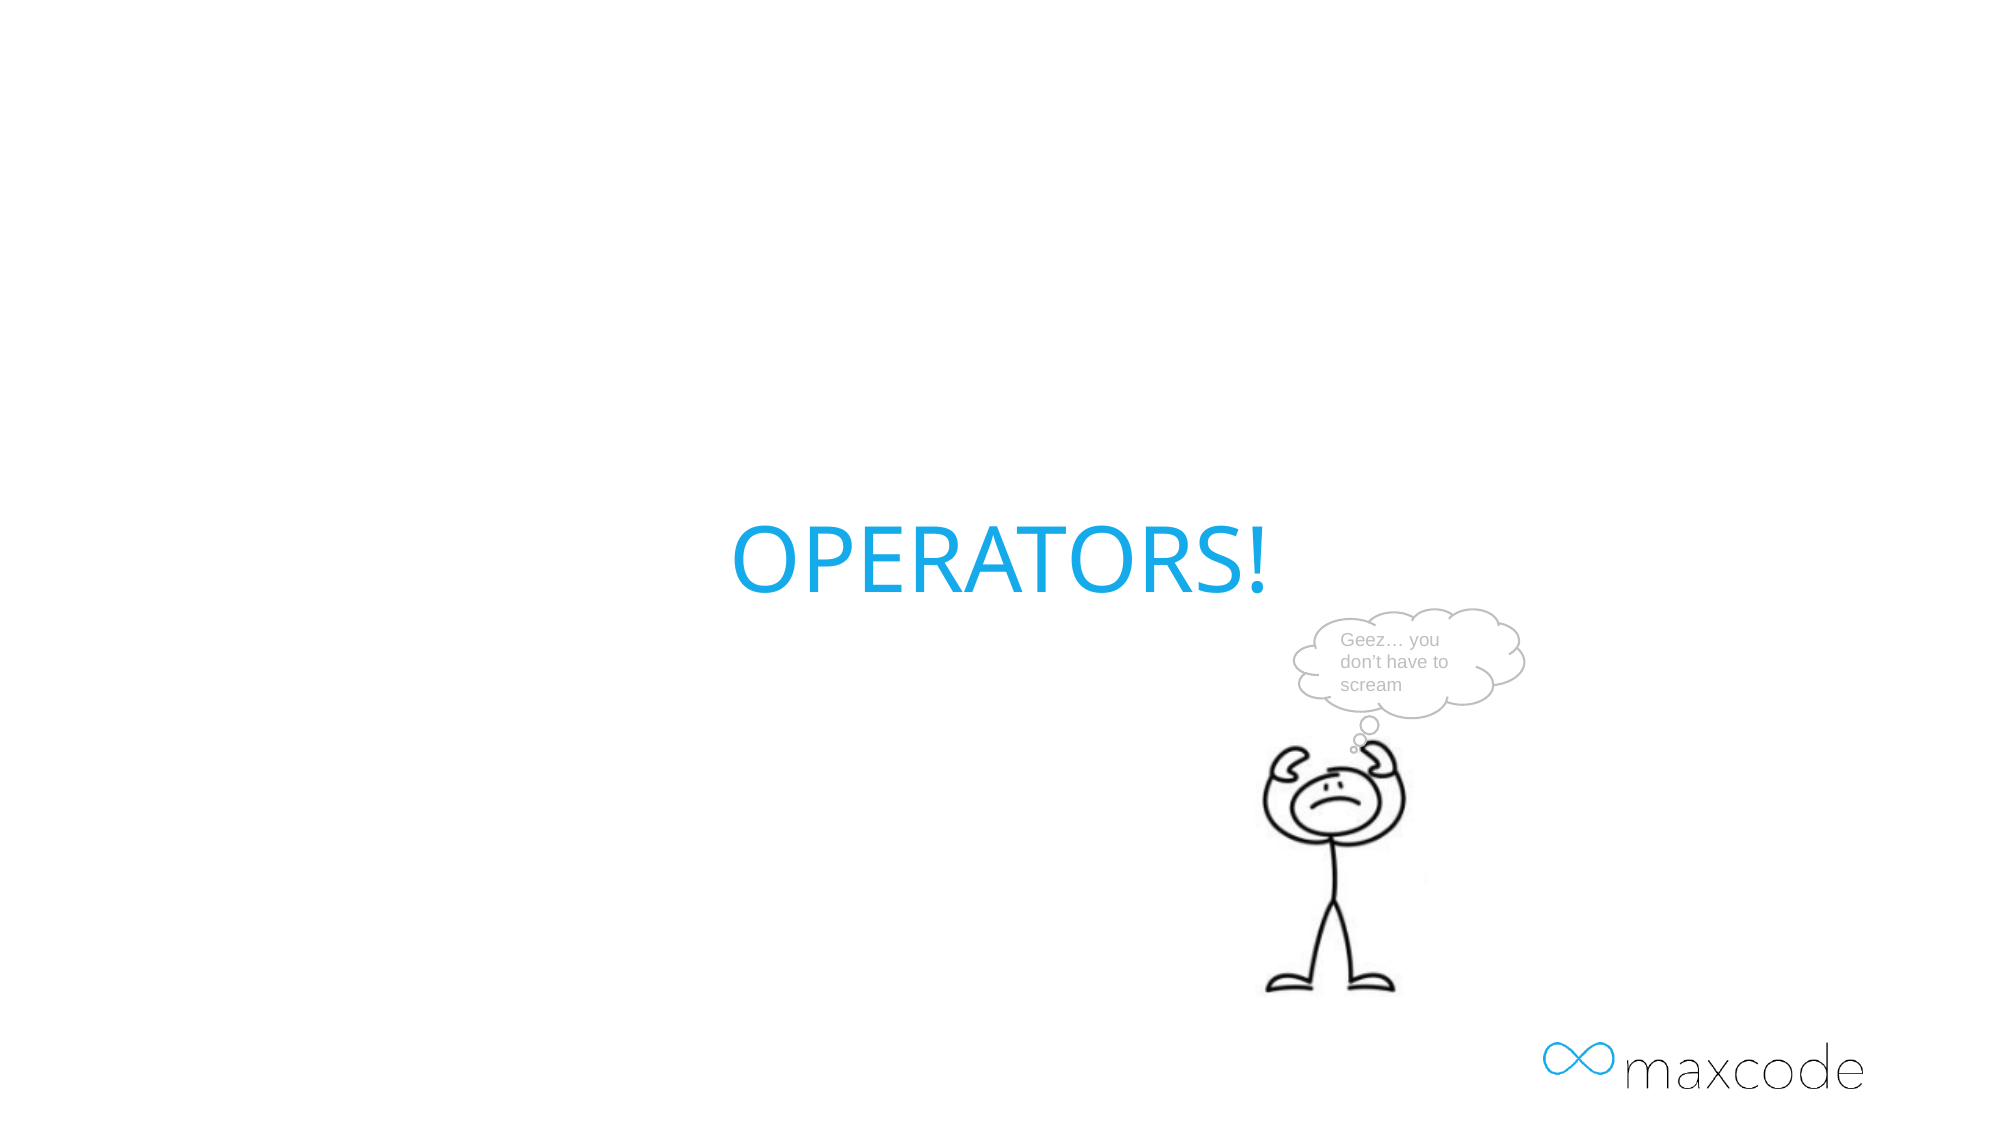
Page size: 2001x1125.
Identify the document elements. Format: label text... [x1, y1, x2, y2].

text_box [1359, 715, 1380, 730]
title OPERATORS! [137, 478, 1863, 647]
picture [1543, 1042, 1863, 1089]
picture [1228, 730, 1427, 1005]
text_box Geez… you don’t have to scream [1292, 608, 1526, 720]
